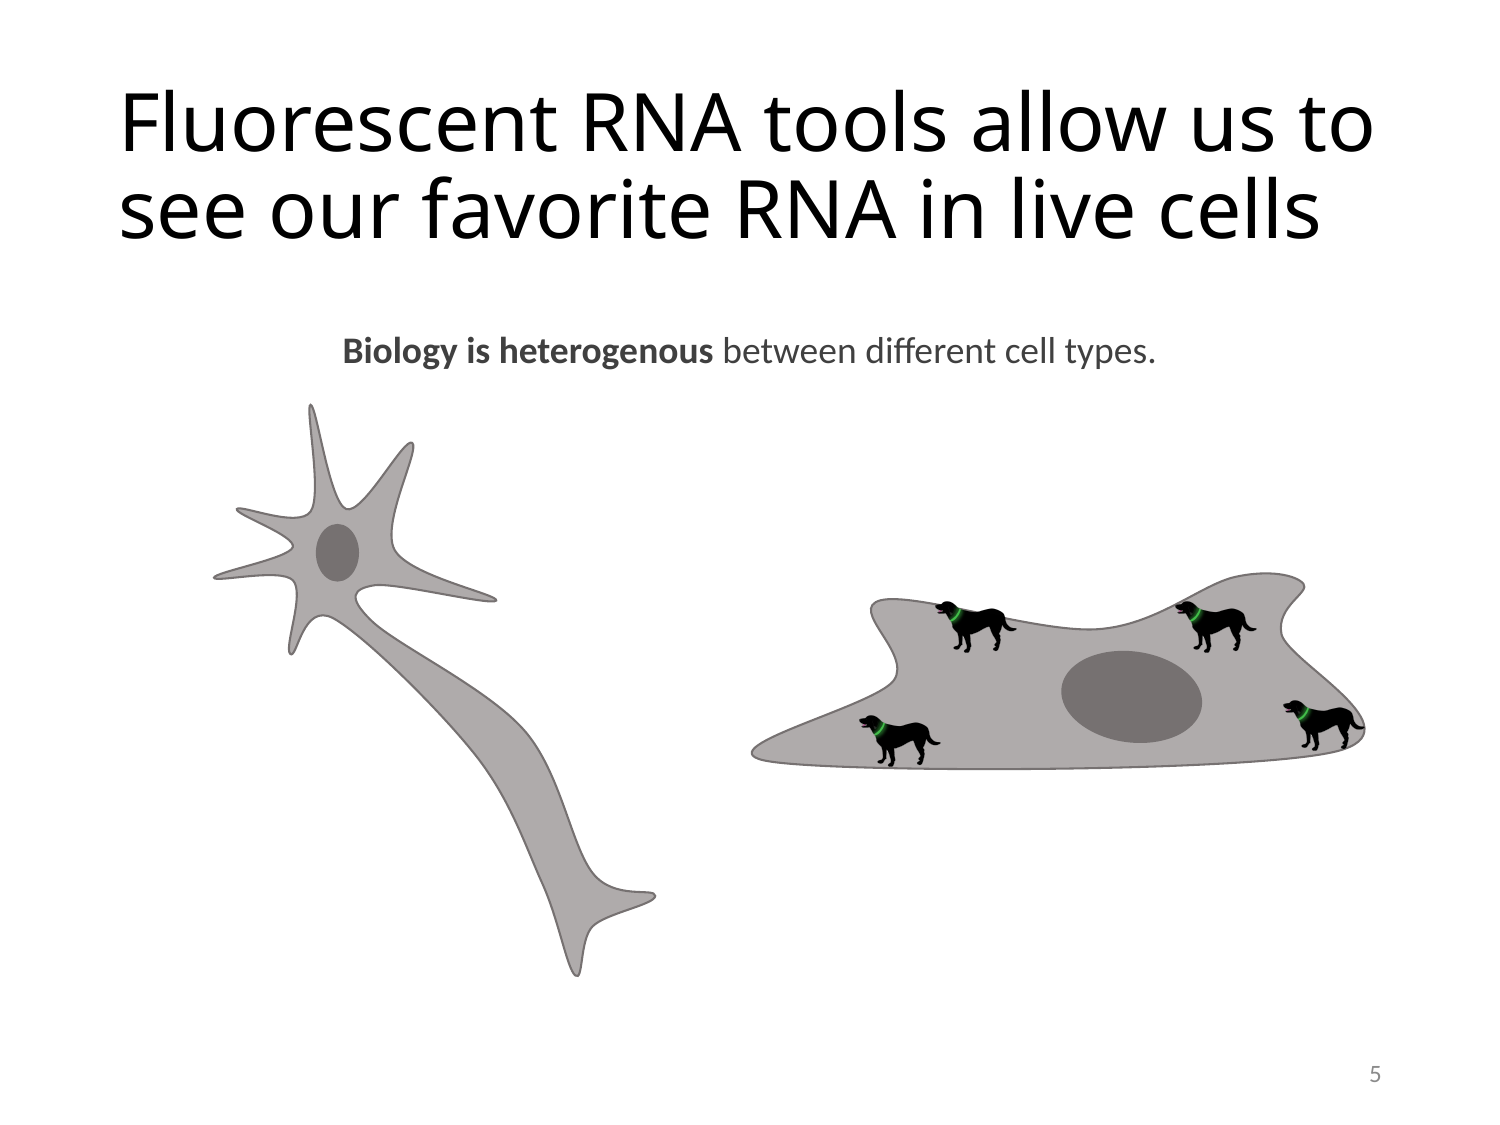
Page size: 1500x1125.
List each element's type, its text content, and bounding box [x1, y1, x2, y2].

slide_number 5 [1059, 1042, 1397, 1103]
title Fluorescent RNA tools allow us to see our favorite RNA in live cells [103, 59, 1397, 278]
picture [858, 715, 941, 767]
text_box [212, 403, 657, 978]
text_box [1061, 650, 1203, 743]
text_box Biology is heterogenous between different cell types. [81, 318, 1419, 379]
text_box [315, 523, 360, 582]
picture [1175, 601, 1257, 653]
picture [1283, 700, 1365, 751]
picture [935, 601, 1017, 653]
text_box [750, 572, 1350, 771]
